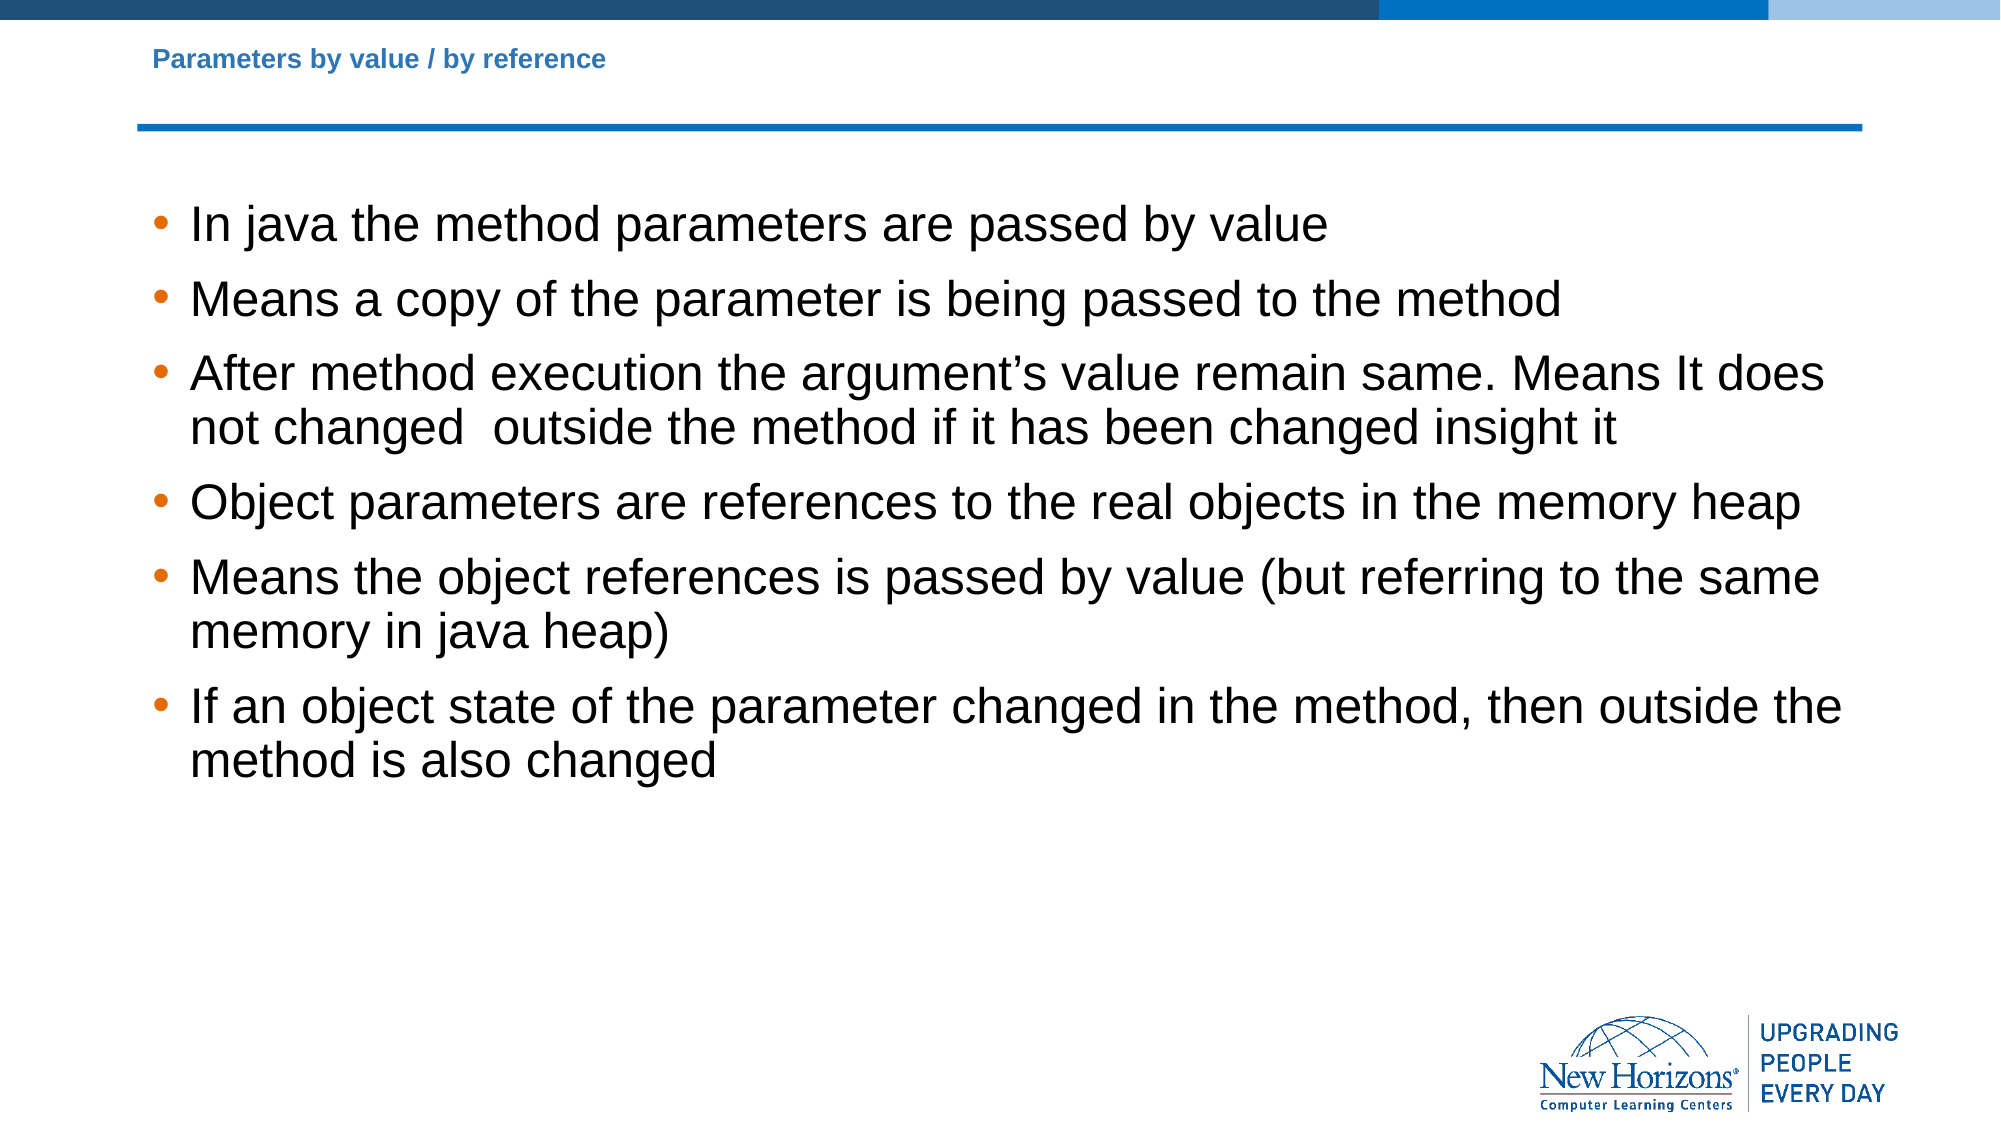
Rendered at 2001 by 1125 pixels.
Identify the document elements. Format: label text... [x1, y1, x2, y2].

title Parameters by value / by reference [137, 36, 1863, 115]
list In java the method parameters are passed by value Means a copy of the parameter is being passed to the method After method execution the argument’s value remain same. Means It does not changed outside the method if it has been changed insight it Object parameters are references to the real objects in the memory heap Means the object references is passed by value (but referring to the same memory in java heap) If an object state of the parameter changed in the method, then outside the method is also changed [137, 190, 1863, 1013]
picture [1537, 1010, 1904, 1114]
